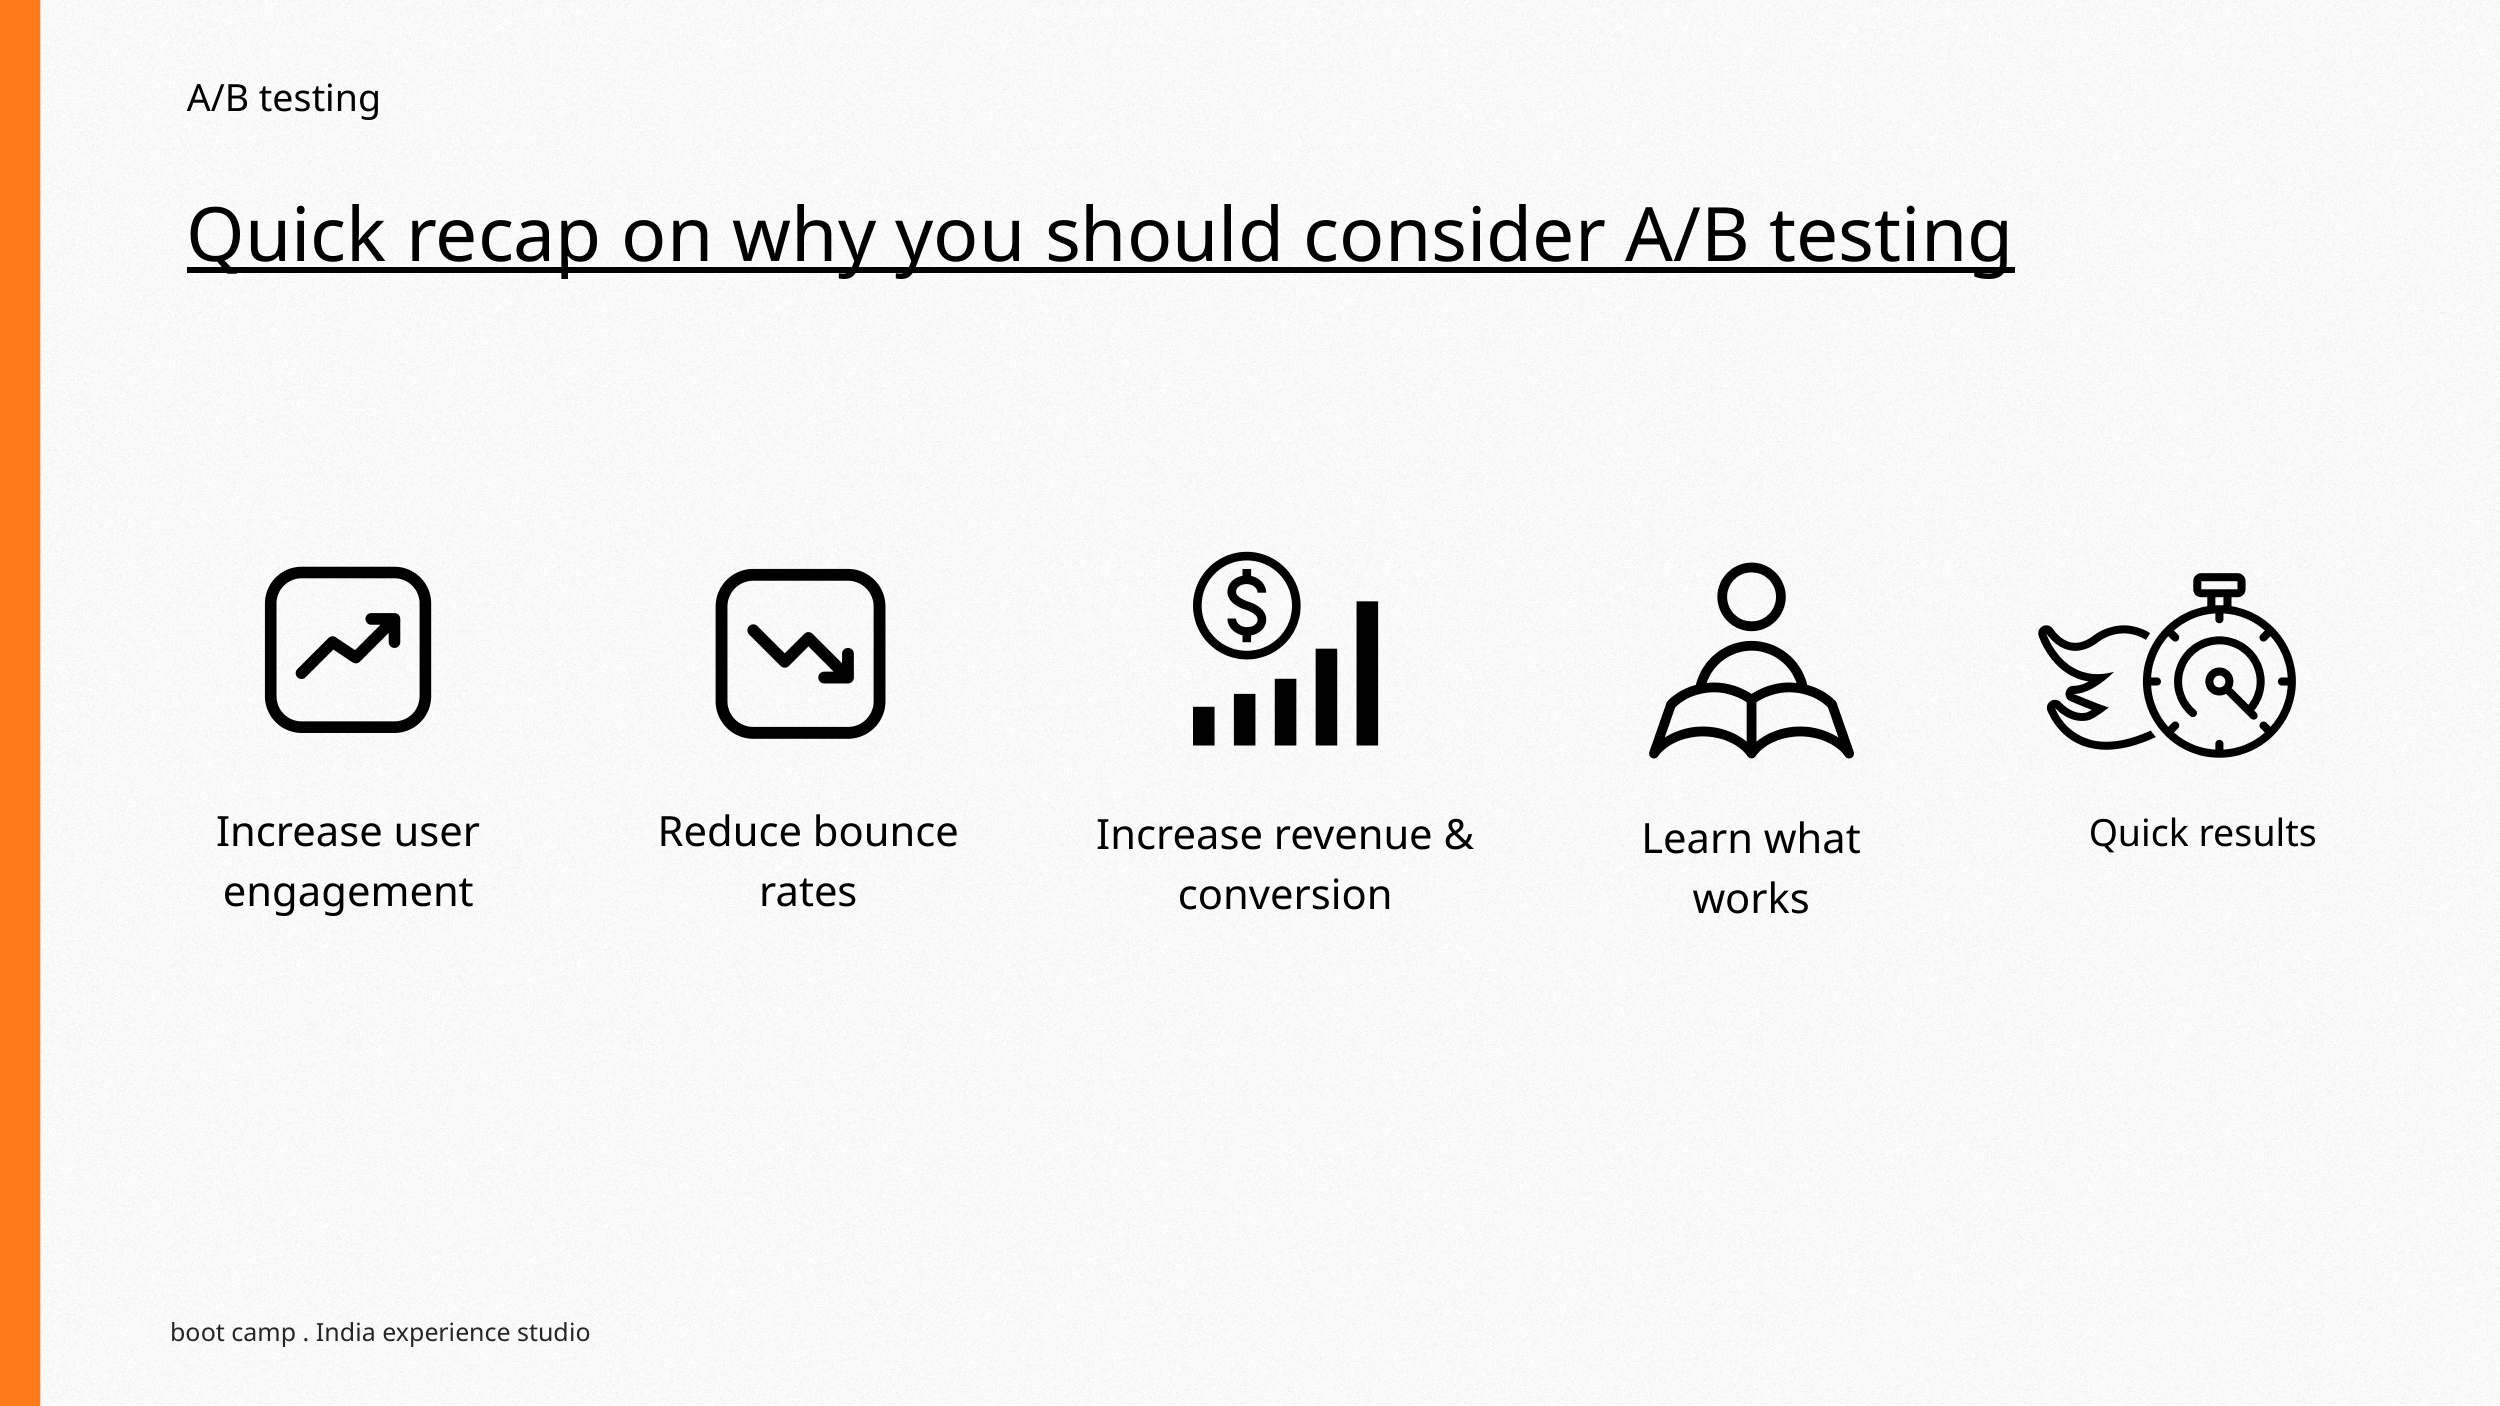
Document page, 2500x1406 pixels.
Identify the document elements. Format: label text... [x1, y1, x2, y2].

list A/B testing [171, 71, 1114, 119]
title Quick recap on why you should consider A/B testing [171, 155, 2328, 321]
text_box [154, 537, 2346, 926]
